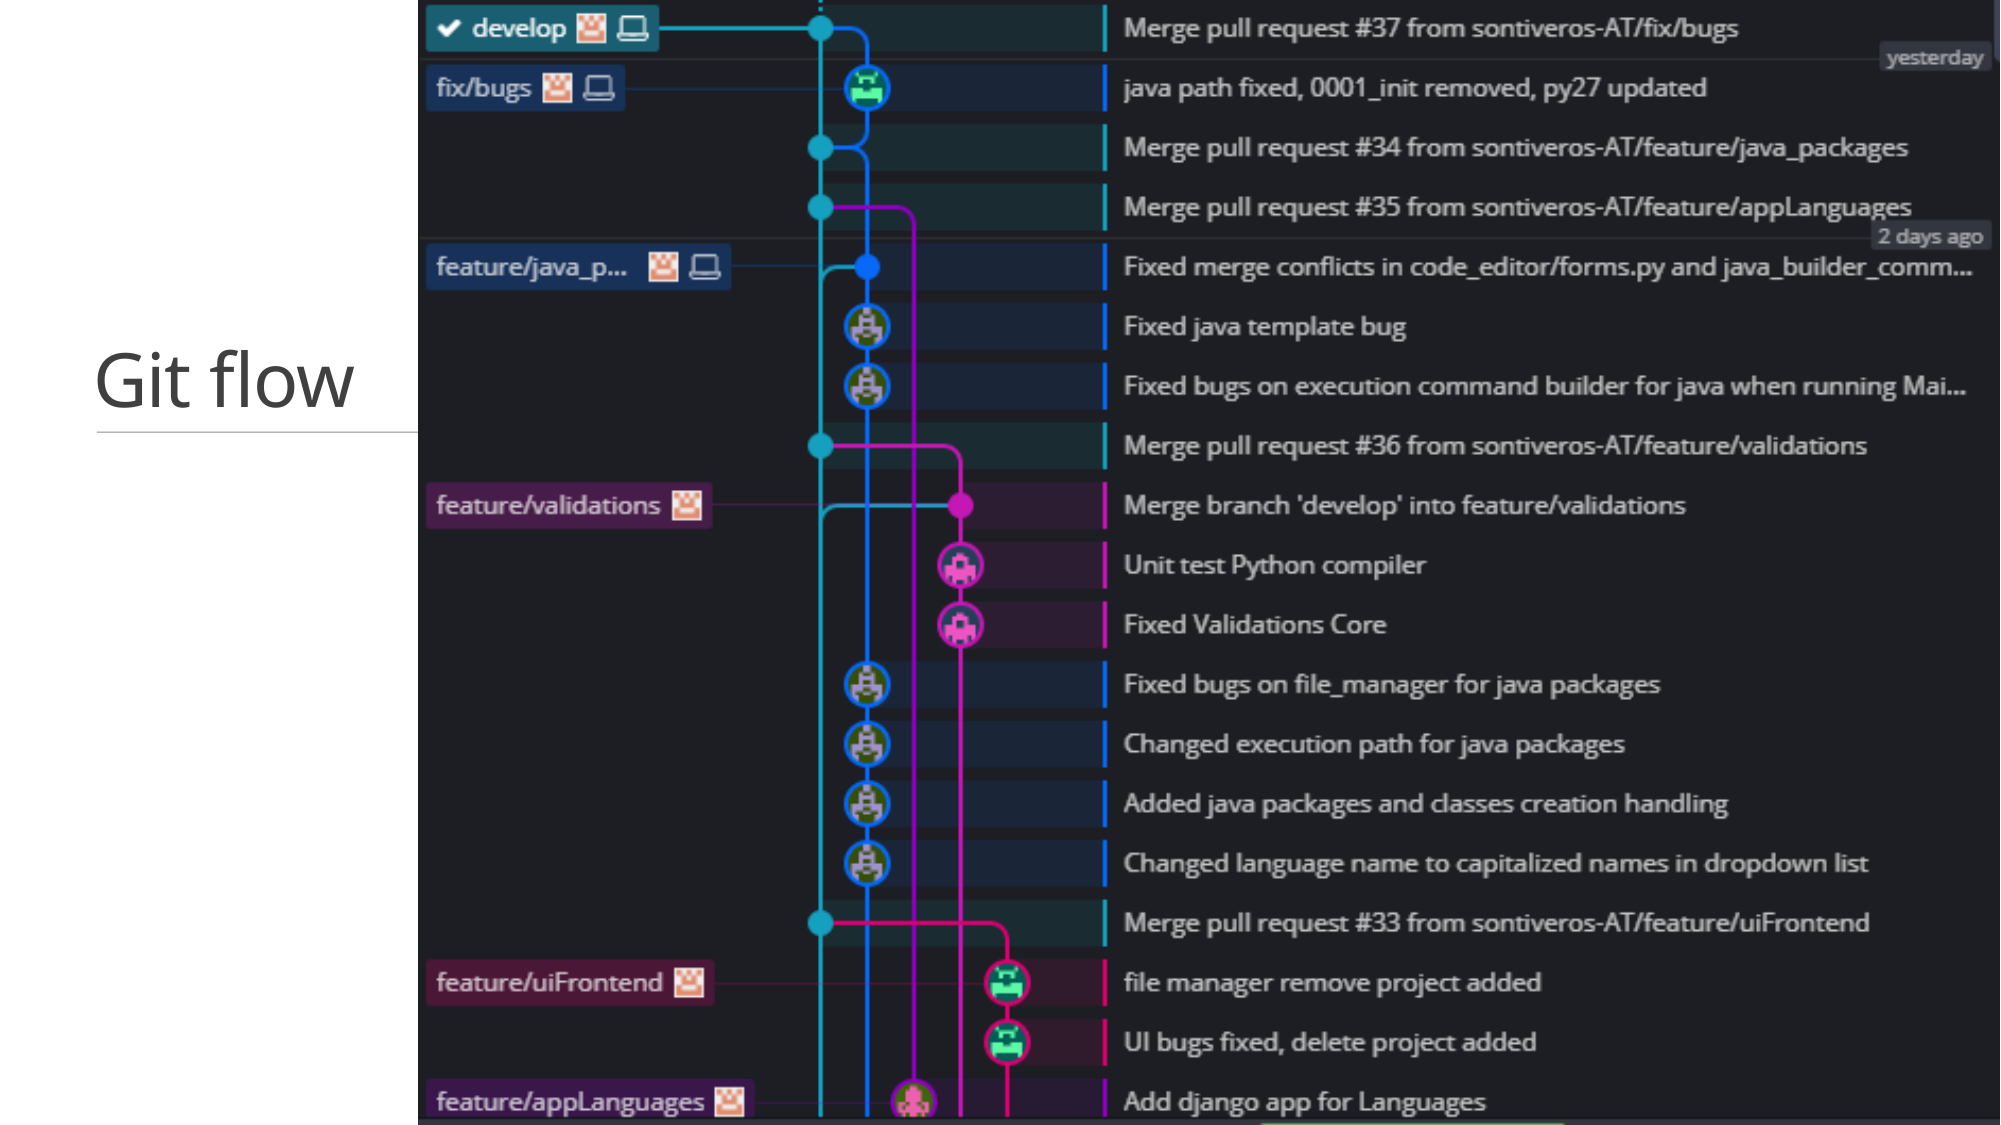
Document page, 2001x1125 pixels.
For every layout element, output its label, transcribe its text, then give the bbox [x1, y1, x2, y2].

text_box [0, 0, 417, 1125]
title Git flow [78, 84, 415, 430]
picture [418, 0, 2000, 1125]
